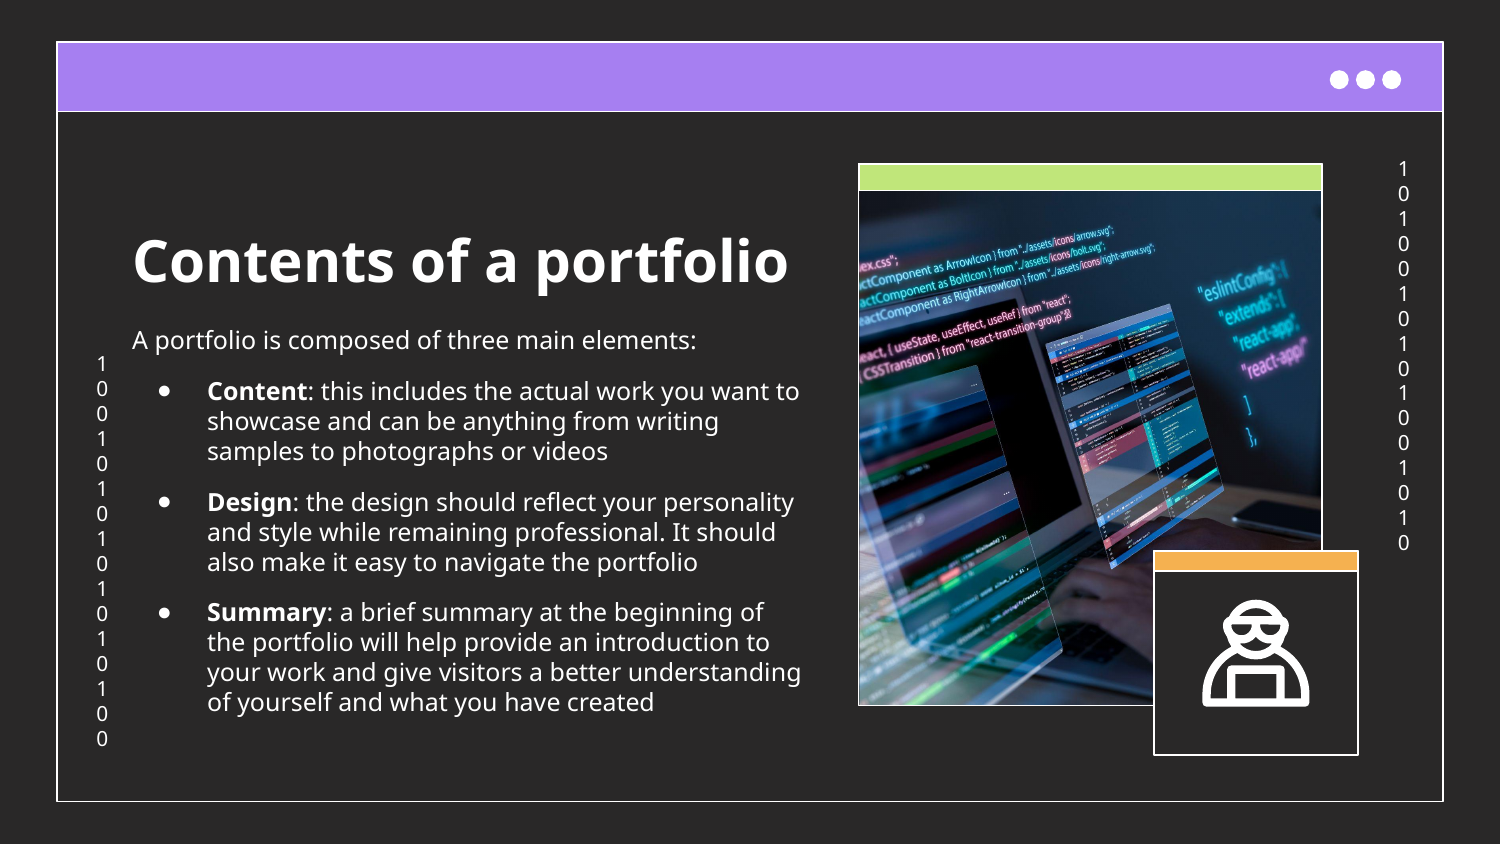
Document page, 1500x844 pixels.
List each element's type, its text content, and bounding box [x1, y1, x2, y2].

list A portfolio is composed of three main elements: Content: this includes the actual work you want to showcase and can be anything from writing samples to photographs or videos Design: the design should reflect your personality and style while remaining professional. It should also make it easy to navigate the portfolio Summary: a brief summary at the beginning of the portfolio will help provide an introduction to your work and give visitors a better understanding of yourself and what you have created [116, 309, 822, 749]
title Contents of a portfolio [116, 144, 822, 309]
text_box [1153, 550, 1359, 756]
picture [858, 164, 1322, 706]
